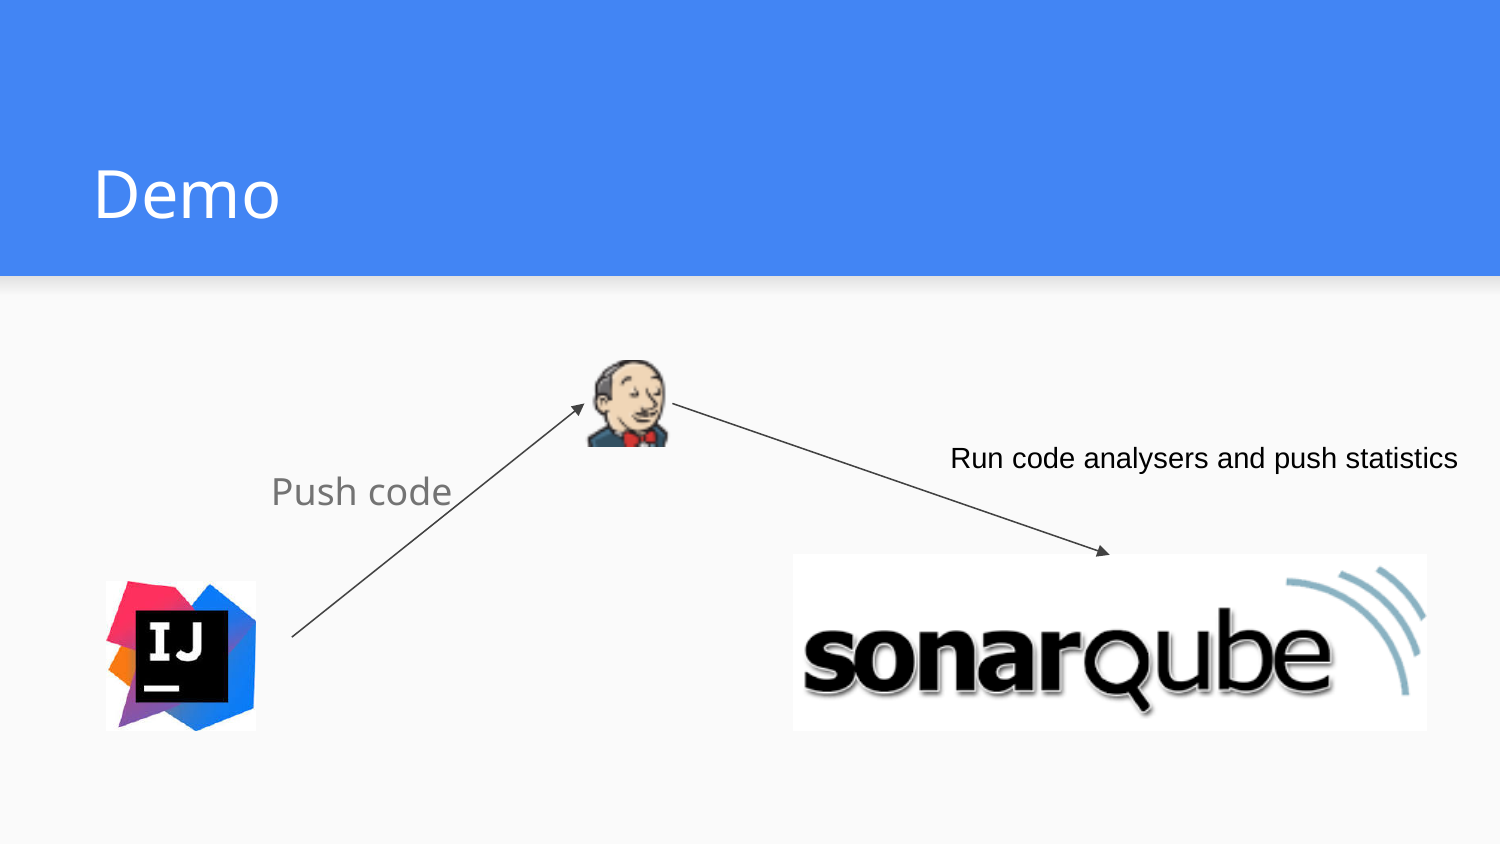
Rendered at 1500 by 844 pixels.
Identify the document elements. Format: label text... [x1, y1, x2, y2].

list Push code [255, 446, 286, 515]
picture [792, 554, 1427, 731]
title Demo [77, 121, 1427, 248]
picture [584, 360, 673, 447]
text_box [672, 403, 1110, 556]
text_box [291, 403, 585, 638]
text_box Run code analysers and push statistics [1114, 423, 1500, 550]
picture [106, 580, 256, 731]
